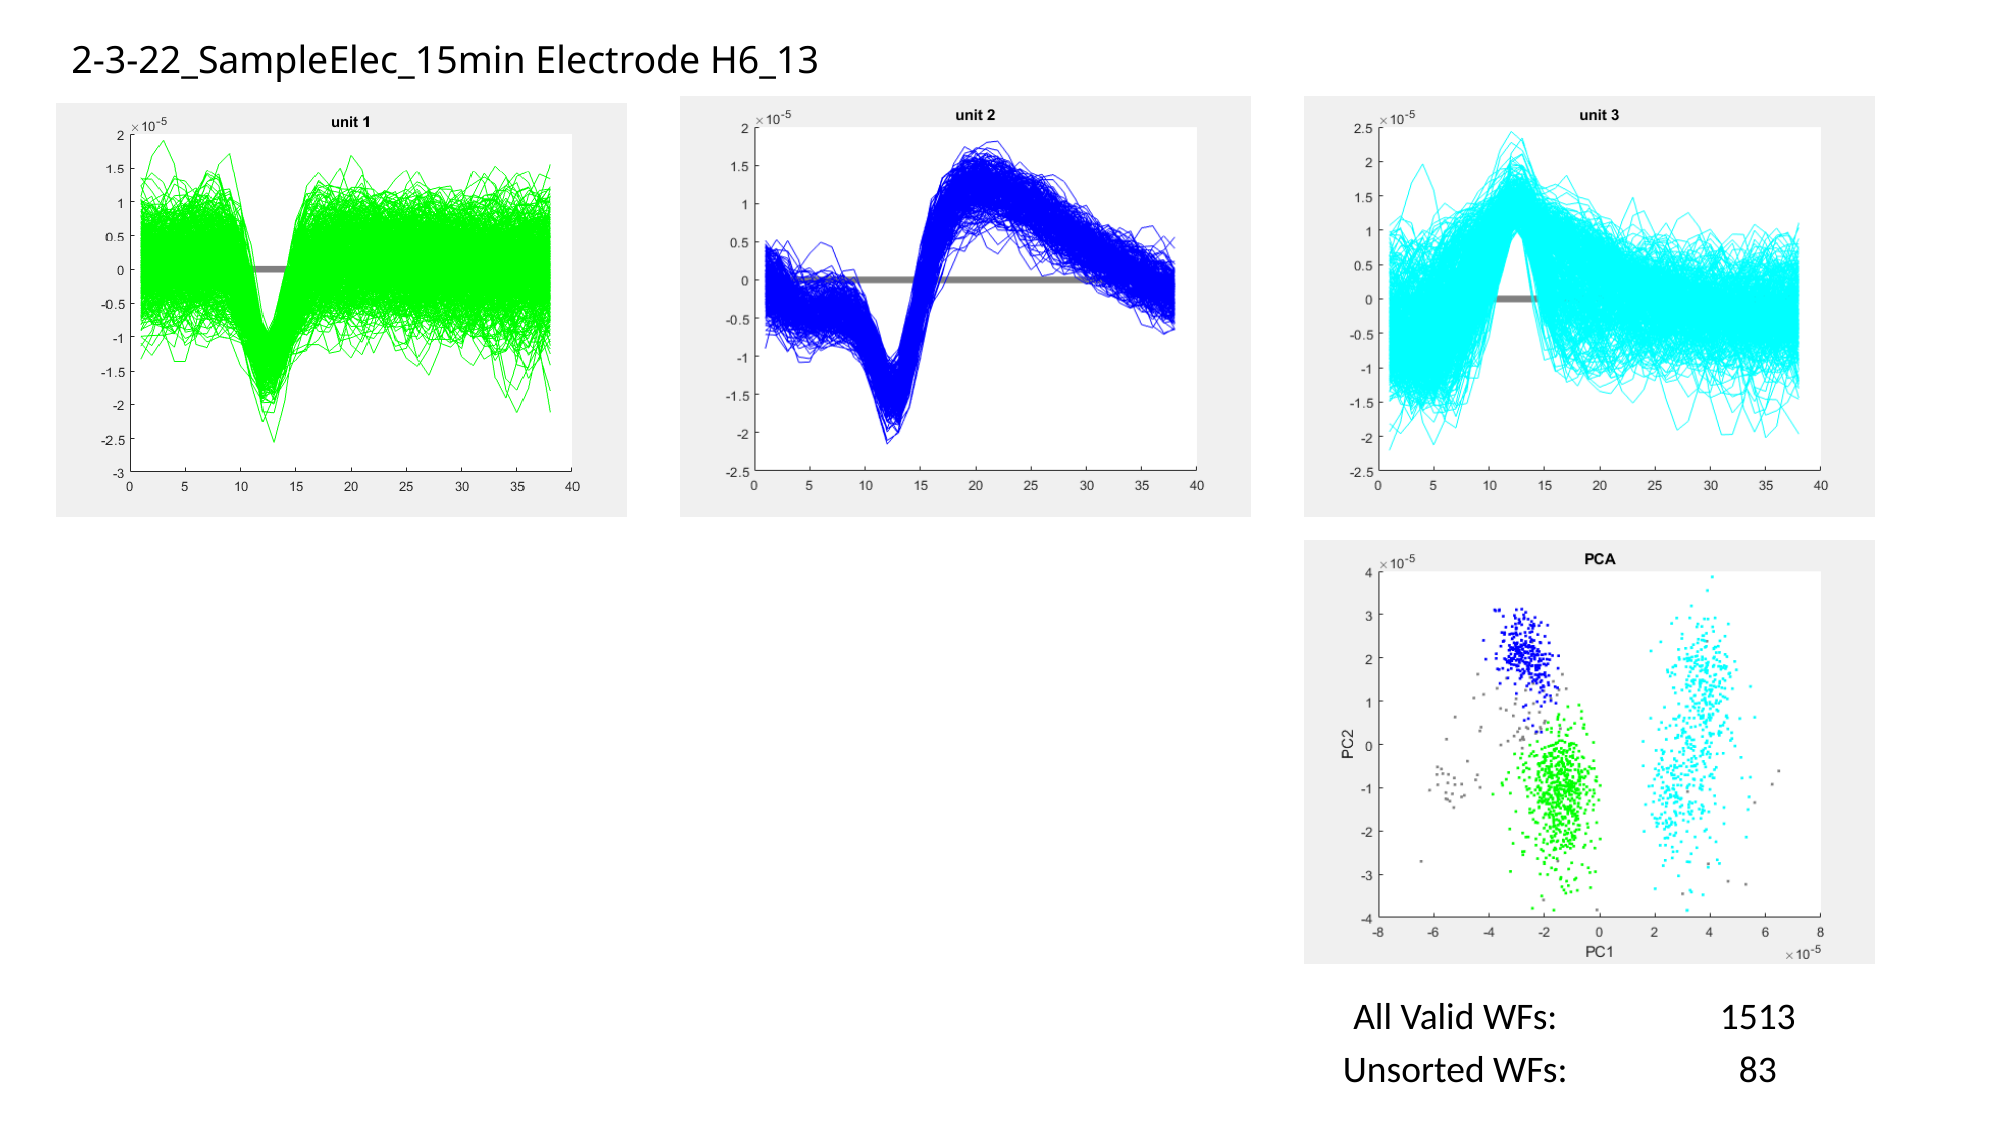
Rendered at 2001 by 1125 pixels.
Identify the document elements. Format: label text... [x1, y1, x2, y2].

table_cell 83 [1607, 1048, 1908, 1099]
table_header All Valid WFs: [1305, 995, 1606, 1046]
title 2-3-22_SampleElec_15min Electrode H6_13 [56, 31, 1541, 92]
table_cell Unsorted WFs: [1305, 1048, 1606, 1099]
picture [1304, 540, 1875, 964]
table_header 1513 [1607, 995, 1908, 1046]
picture [680, 96, 1251, 517]
picture [56, 103, 627, 517]
picture [1304, 96, 1875, 517]
